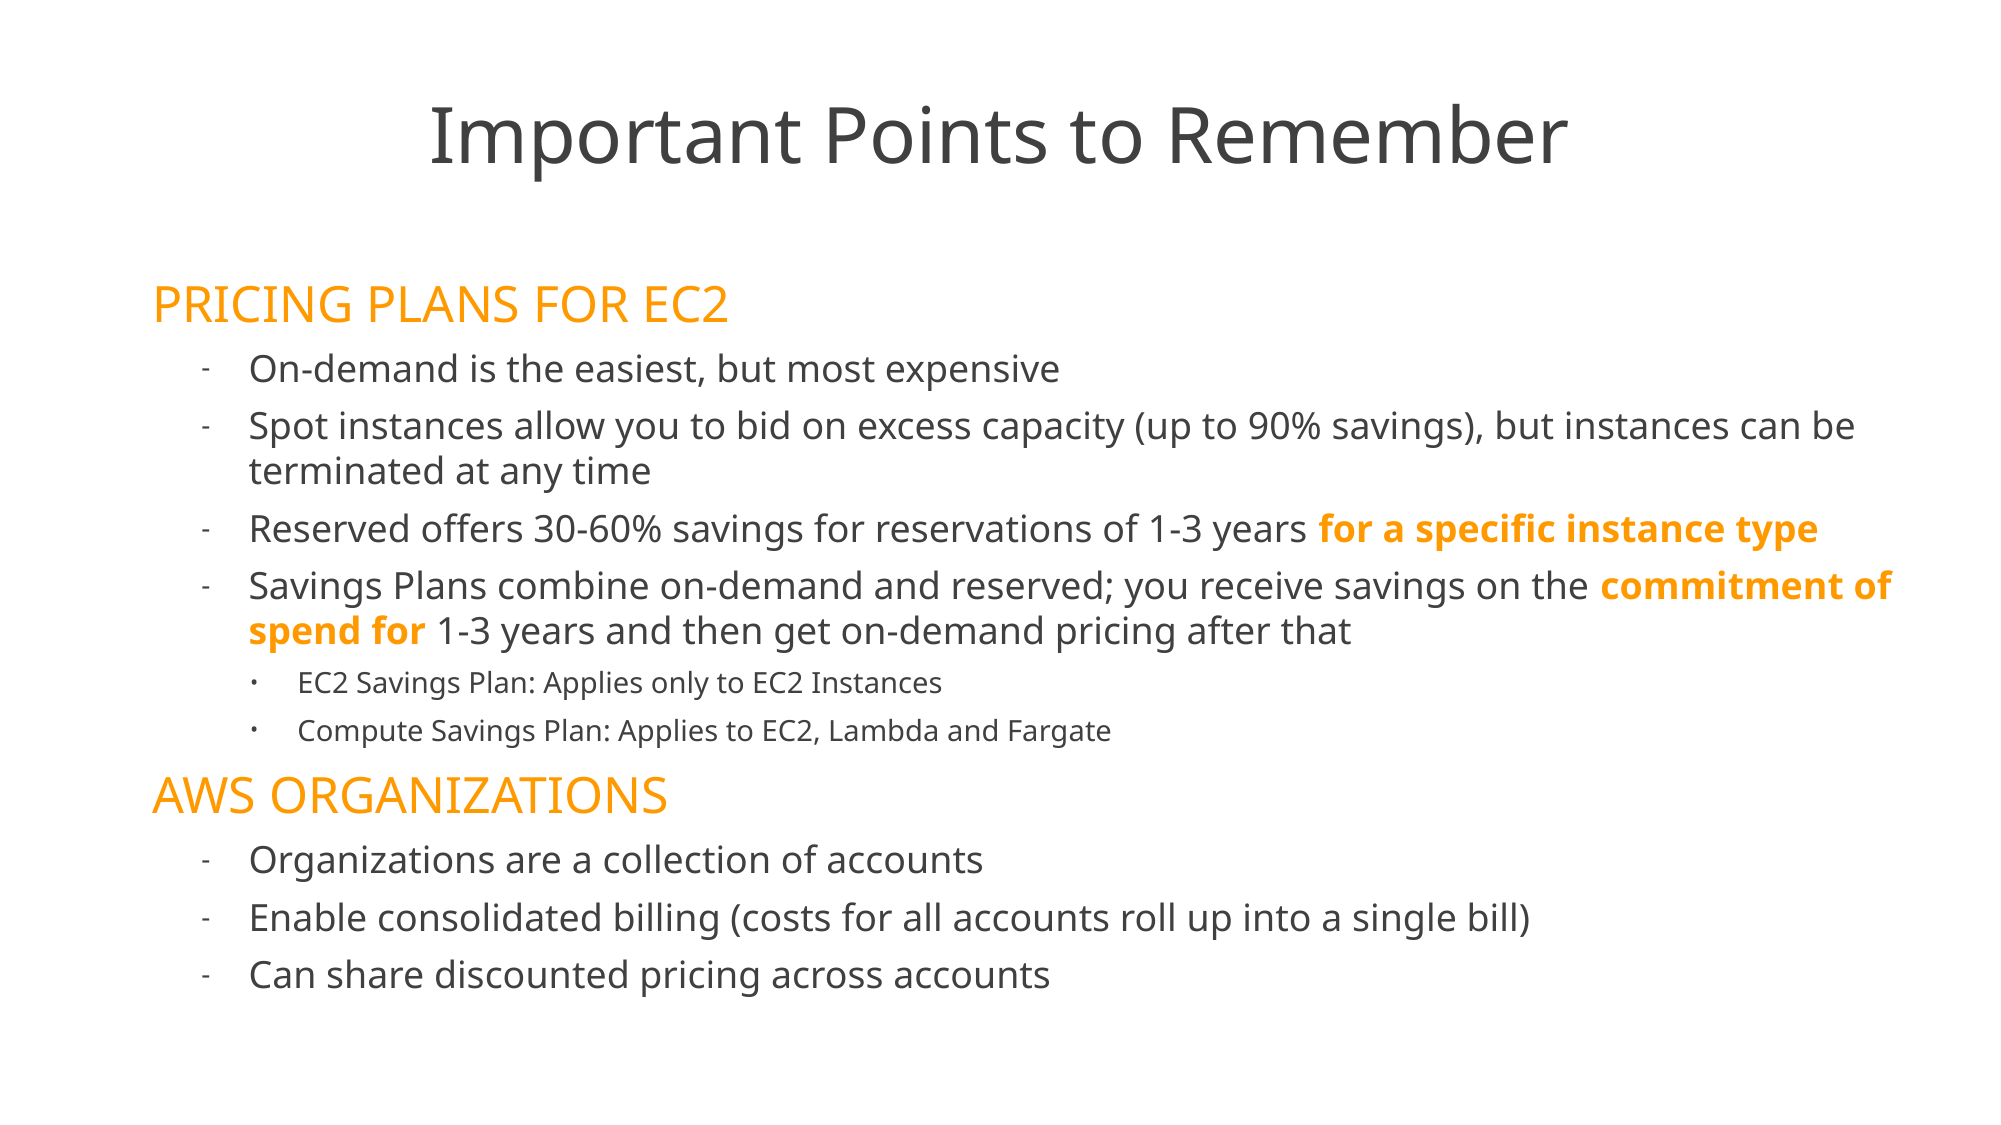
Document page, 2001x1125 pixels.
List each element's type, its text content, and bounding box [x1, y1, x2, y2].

list PRICING PLANS FOR EC2 On-demand is the easiest, but most expensive Spot instances allow you to bid on excess capacity (up to 90% savings), but instances can be terminated at any time Reserved offers 30-60% savings for reservations of 1-3 years for a specific instance type Savings Plans combine on-demand and reserved; you receive savings on the commitment of spend for 1-3 years and then get on-demand pricing after that EC2 Savings Plan: Applies only to EC2 Instances Compute Savings Plan: Applies to EC2, Lambda and Fargate AWS ORGANIZATIONS Organizations are a collection of accounts Enable consolidated billing (costs for all accounts roll up into a single bill) Can share discounted pricing across accounts [137, 264, 1917, 1018]
title Important Points to Remember [137, 93, 1863, 183]
